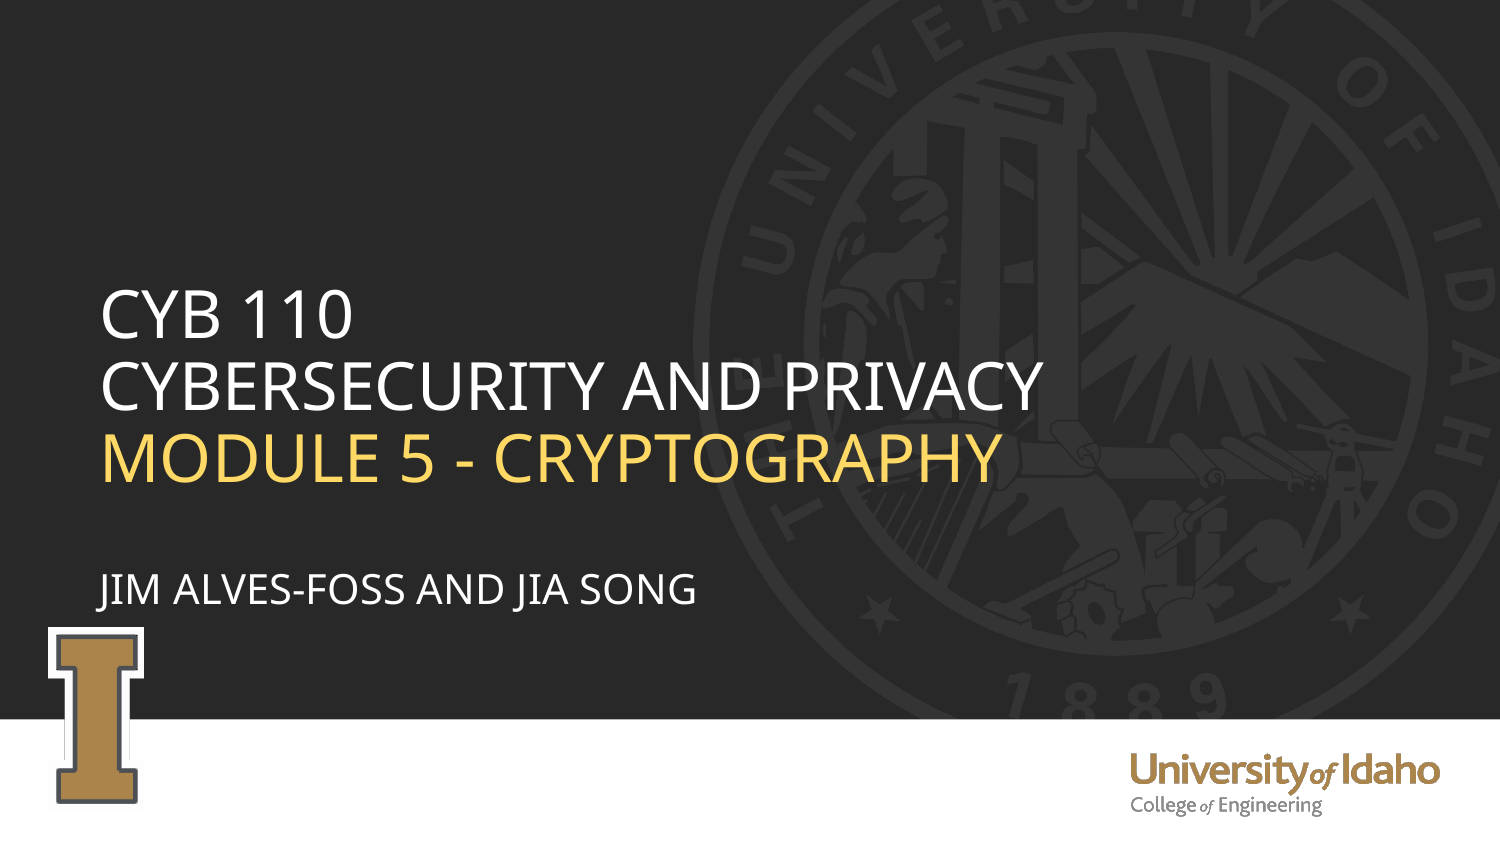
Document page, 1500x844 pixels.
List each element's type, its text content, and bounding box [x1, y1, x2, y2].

picture [972, 720, 1500, 844]
picture [48, 627, 144, 810]
title CYB 110 CYBERSECURITY AND PRIVACY MODULE 5 - CRYPTOGRAPHY JIM ALVES-FOSS AND JIA SONG [99, 280, 1410, 473]
